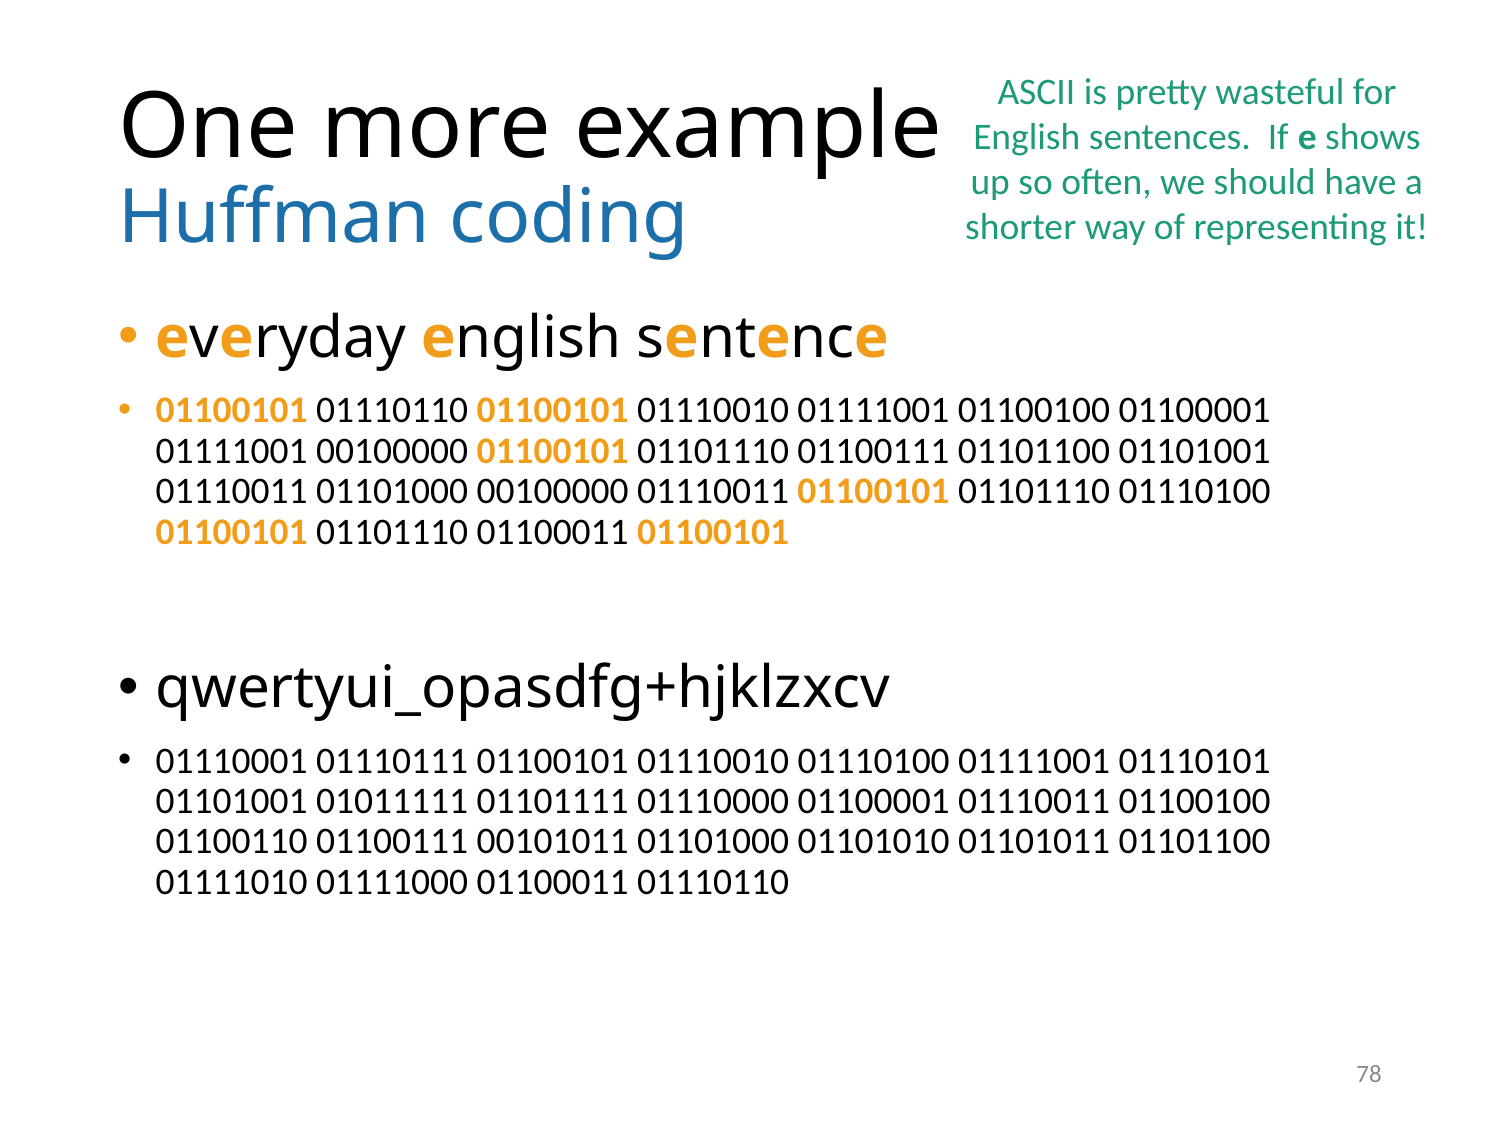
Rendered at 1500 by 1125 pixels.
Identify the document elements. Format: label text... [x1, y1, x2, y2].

slide_number 78 [1059, 1042, 1397, 1103]
list everyday english sentence 01100101 01110110 01100101 01110010 01111001 01100100 01100001 01111001 00100000 01100101 01101110 01100111 01101100 01101001 01110011 01101000 00100000 01110011 01100101 01101110 01110100 01100101 01101110 01100011 01100101 qwertyui_opasdfg+hjklzxcv 01110001 01110111 01100101 01110010 01110100 01111001 01110101 01101001 01011111 01101111 01110000 01100001 01110011 01100100 01100110 01100111 00101011 01101000 01101010 01101011 01101100 01111010 01111000 01100011 01110110 [103, 299, 1397, 1014]
text_box ASCII is pretty wasteful for English sentences. If e shows up so often, we should have a shorter way of representing it! [940, 59, 1454, 255]
title One more example Huffman coding [103, 59, 1397, 278]
